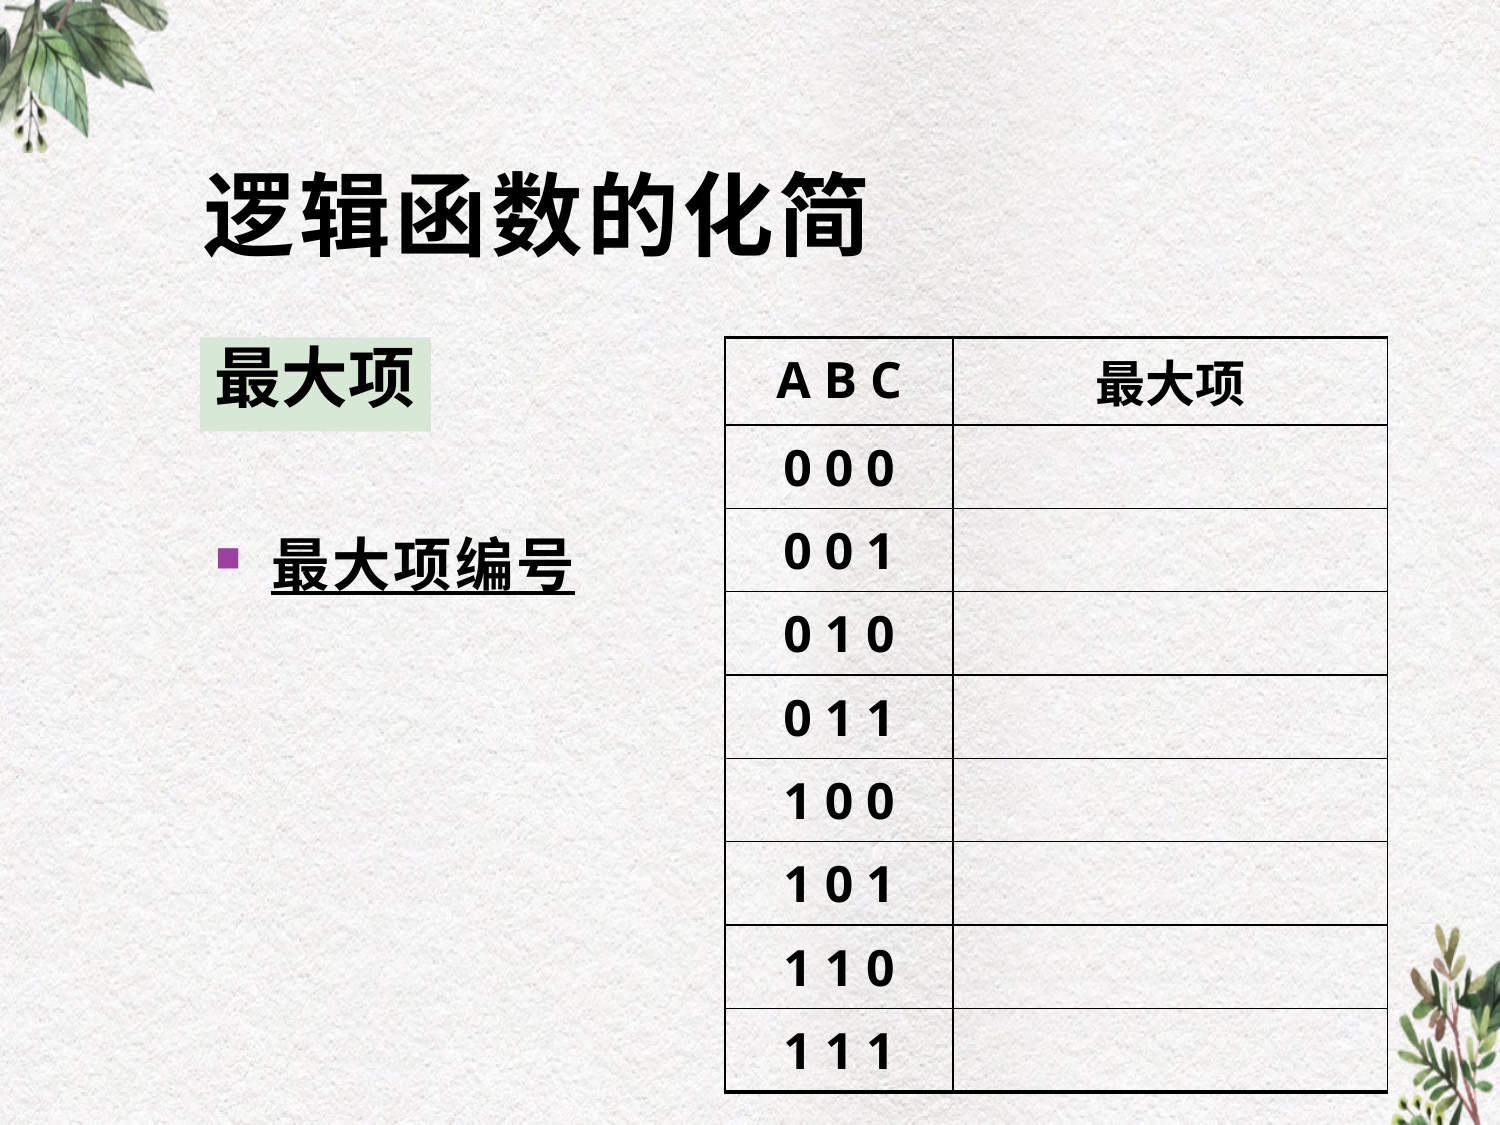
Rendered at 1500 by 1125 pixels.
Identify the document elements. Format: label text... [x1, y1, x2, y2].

table_cell 0 1 1 [726, 676, 952, 758]
table_cell 1 1 0 [726, 926, 952, 1008]
text_box 最大项 [200, 337, 431, 432]
picture [0, 0, 1500, 1125]
table_cell [954, 426, 1387, 508]
table_cell [954, 676, 1387, 758]
list 最大项编号 [200, 500, 825, 1125]
table_header 最大项 [954, 339, 1387, 424]
table_cell 1 1 1 [726, 1009, 952, 1090]
table_cell 0 0 0 [726, 426, 952, 508]
table_cell [954, 759, 1387, 841]
table_cell 1 0 0 [726, 759, 952, 841]
table_header A B C [726, 339, 952, 424]
table_cell 0 0 1 [726, 509, 952, 591]
table_cell [954, 842, 1387, 924]
title 逻辑函数的化简 [188, 35, 1468, 275]
table_cell [954, 926, 1377, 1008]
table_cell [954, 592, 1387, 674]
table_cell [954, 1009, 1377, 1090]
table_cell [954, 509, 1387, 591]
table_cell 0 1 0 [726, 592, 952, 674]
table_cell 1 0 1 [726, 842, 952, 924]
